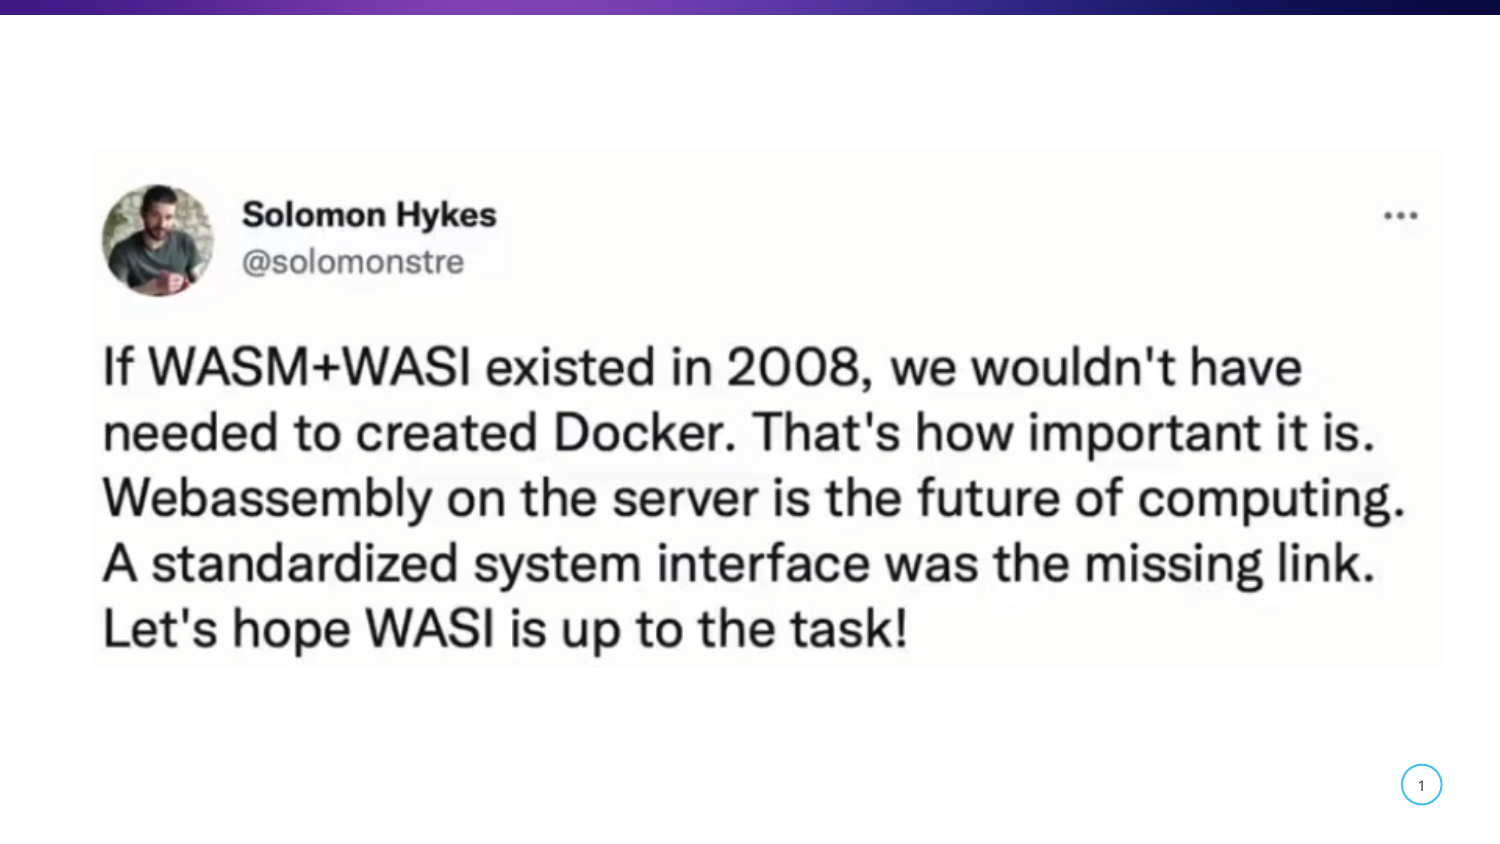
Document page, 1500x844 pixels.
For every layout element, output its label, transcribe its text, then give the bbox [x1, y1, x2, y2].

picture [0, 0, 1500, 15]
slide_number 1 [1386, 764, 1457, 810]
picture [91, 147, 1446, 668]
